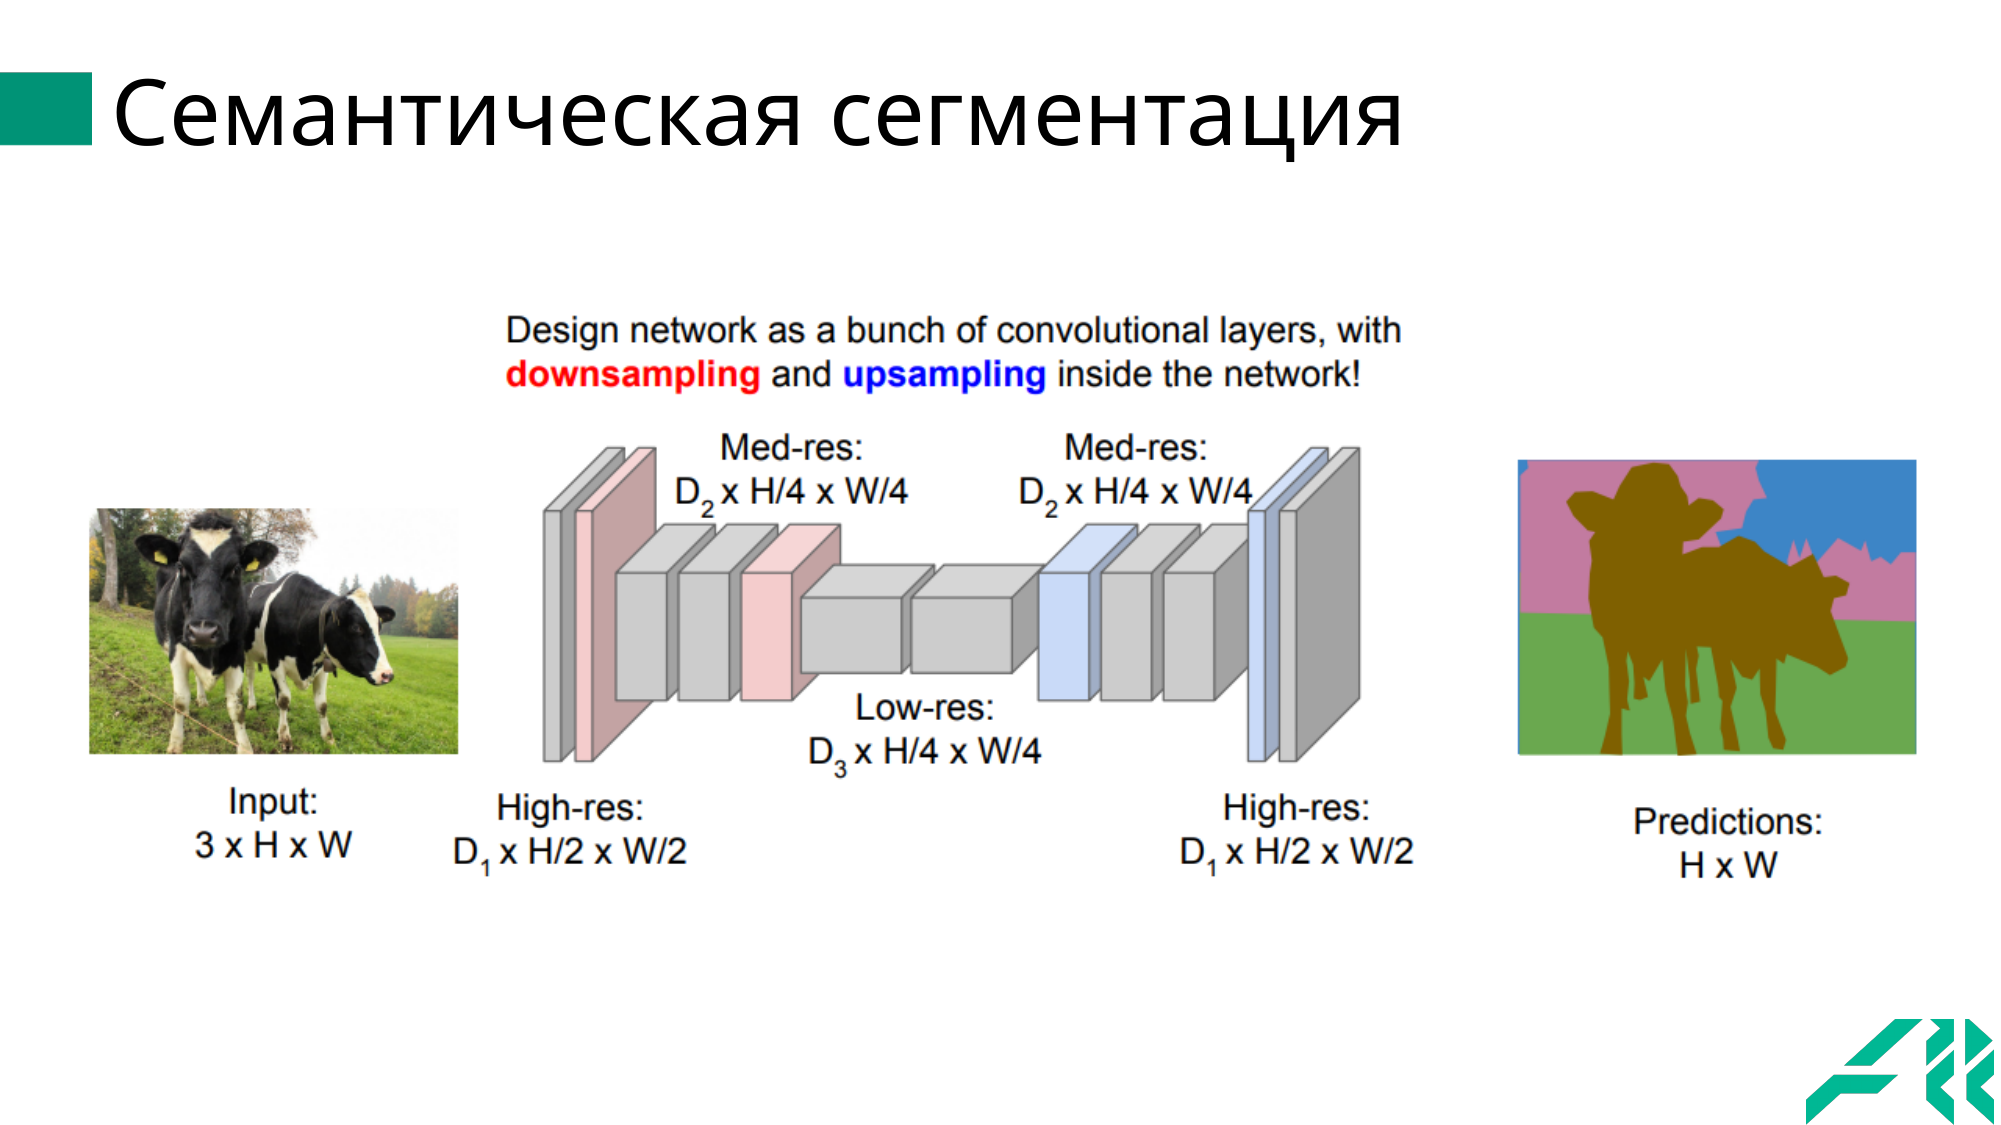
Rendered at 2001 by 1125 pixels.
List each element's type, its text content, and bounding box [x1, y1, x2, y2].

picture [0, 42, 93, 147]
title Семантическая сегментация [91, 46, 1956, 172]
picture [76, 280, 1924, 947]
picture [1806, 1019, 1995, 1125]
